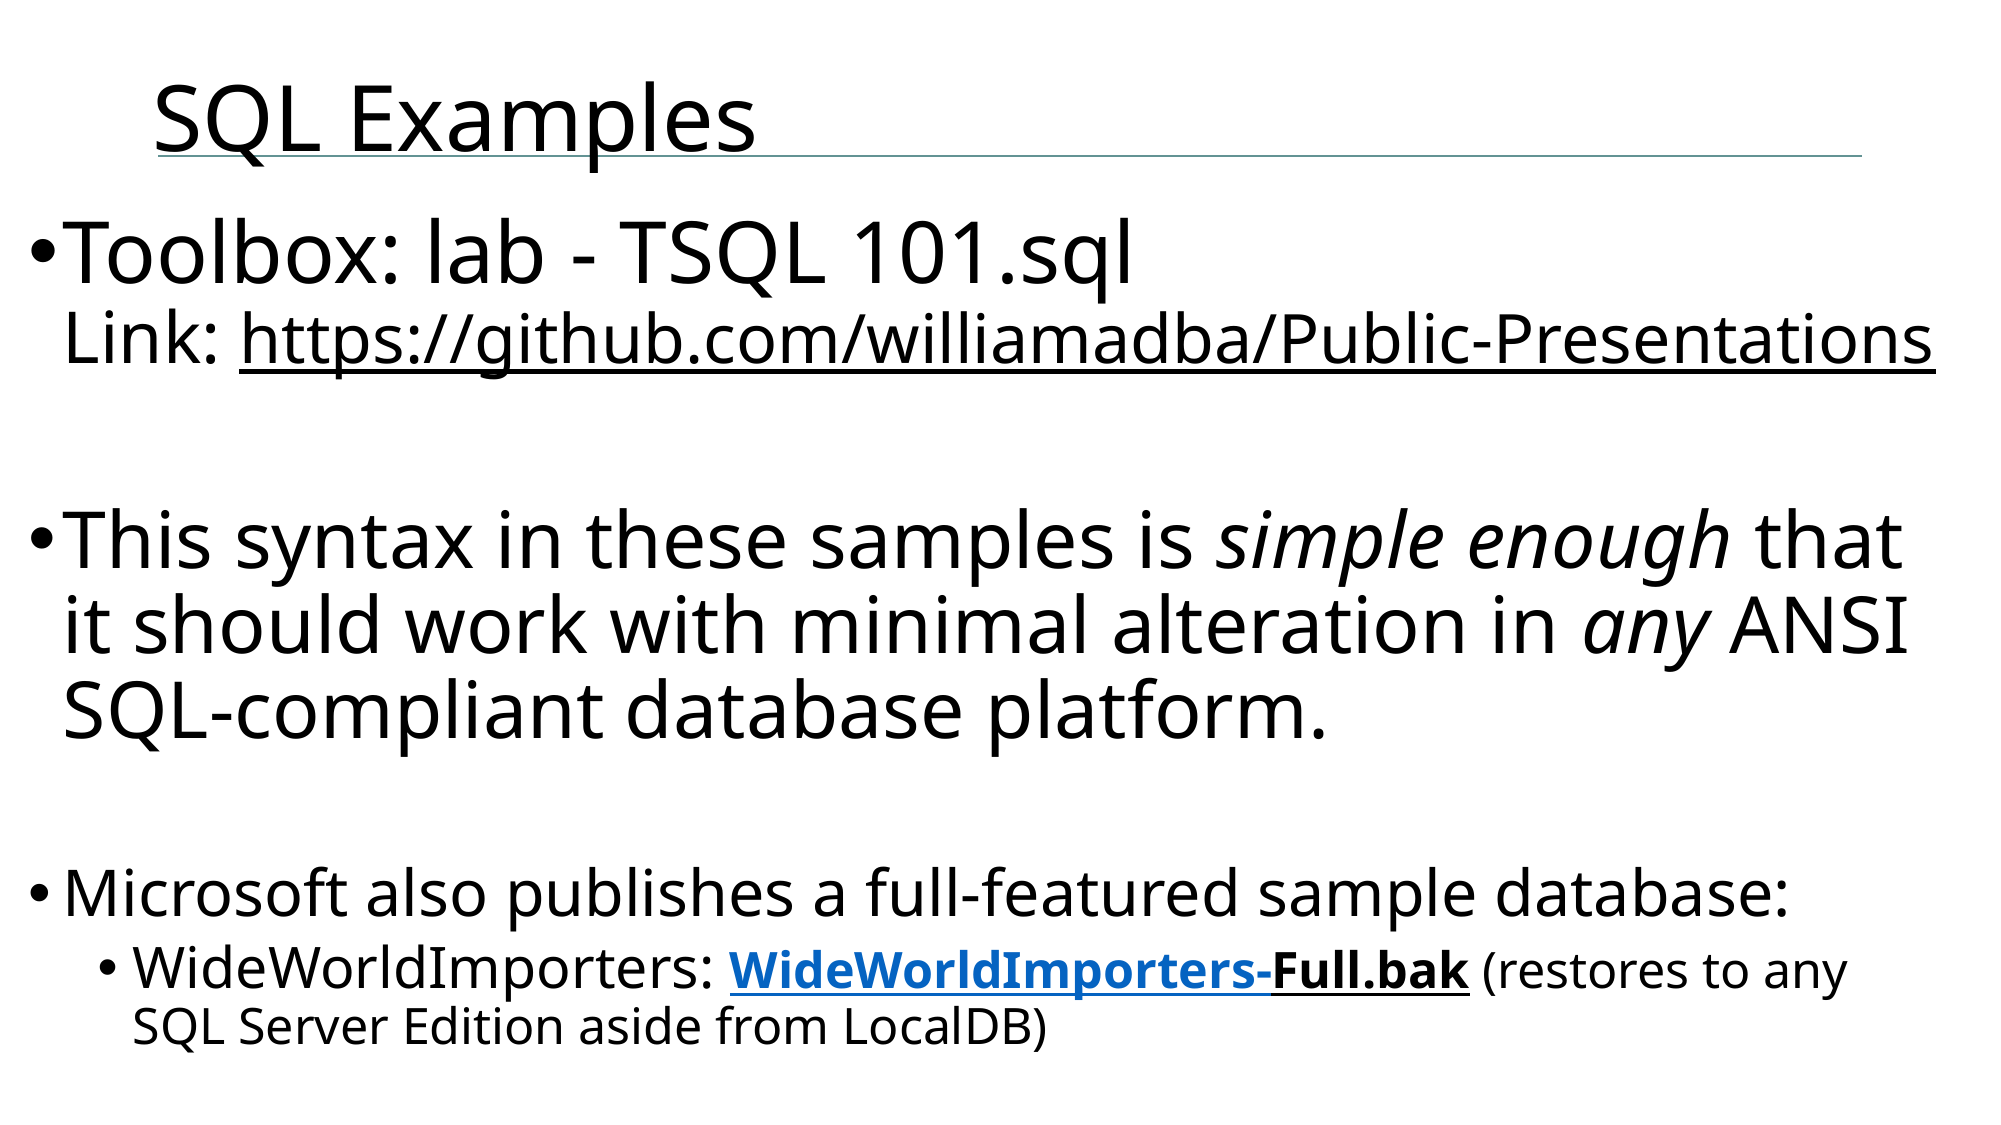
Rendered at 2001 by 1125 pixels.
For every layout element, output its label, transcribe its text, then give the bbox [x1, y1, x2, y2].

title SQL Examples [137, 59, 1863, 184]
list Toolbox: lab - TSQL 101.sql Link: https://github.com/williamadba/Public-Presentations This syntax in these samples is simple enough that it should work with minimal alteration in any ANSI SQL-compliant database platform. Microsoft also publishes a full-featured sample database: WideWorldImporters: WideWorldImporters-Full.bak (restores to any SQL Server Edition aside from LocalDB) [13, 201, 1961, 1125]
